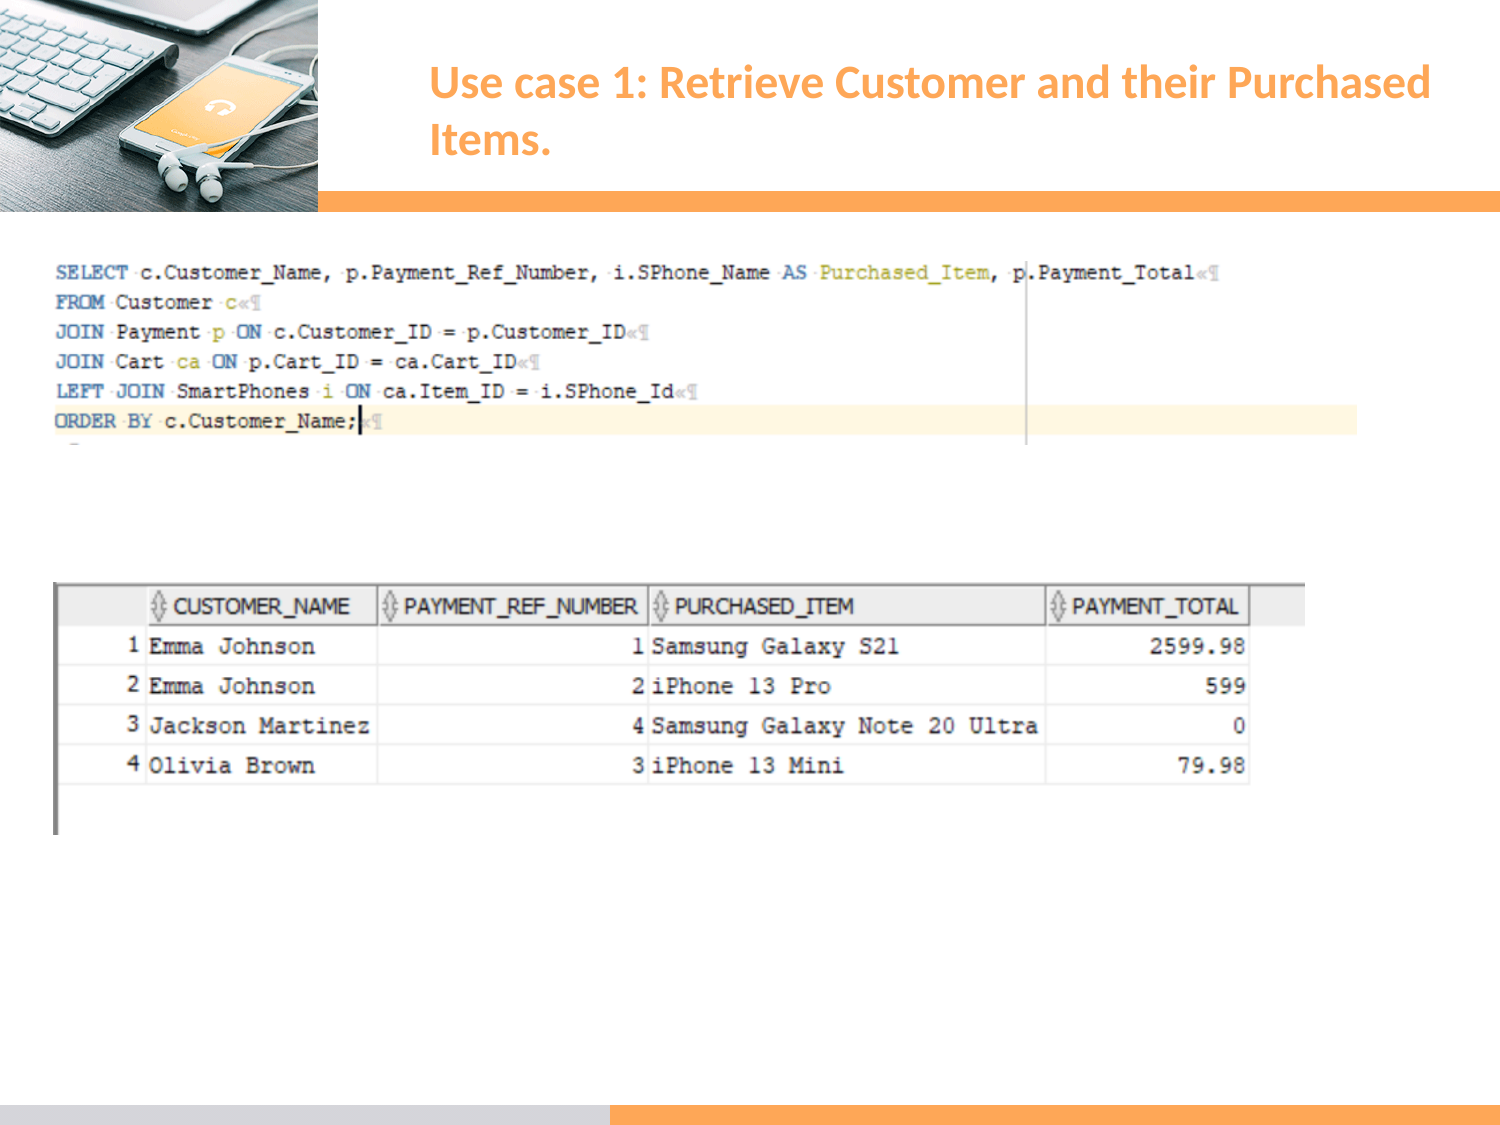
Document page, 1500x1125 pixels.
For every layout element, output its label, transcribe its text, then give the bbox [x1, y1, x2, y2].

picture [0, 0, 1500, 1125]
title Use case 1: Retrieve Customer and their Purchased Items. [414, 42, 1471, 174]
